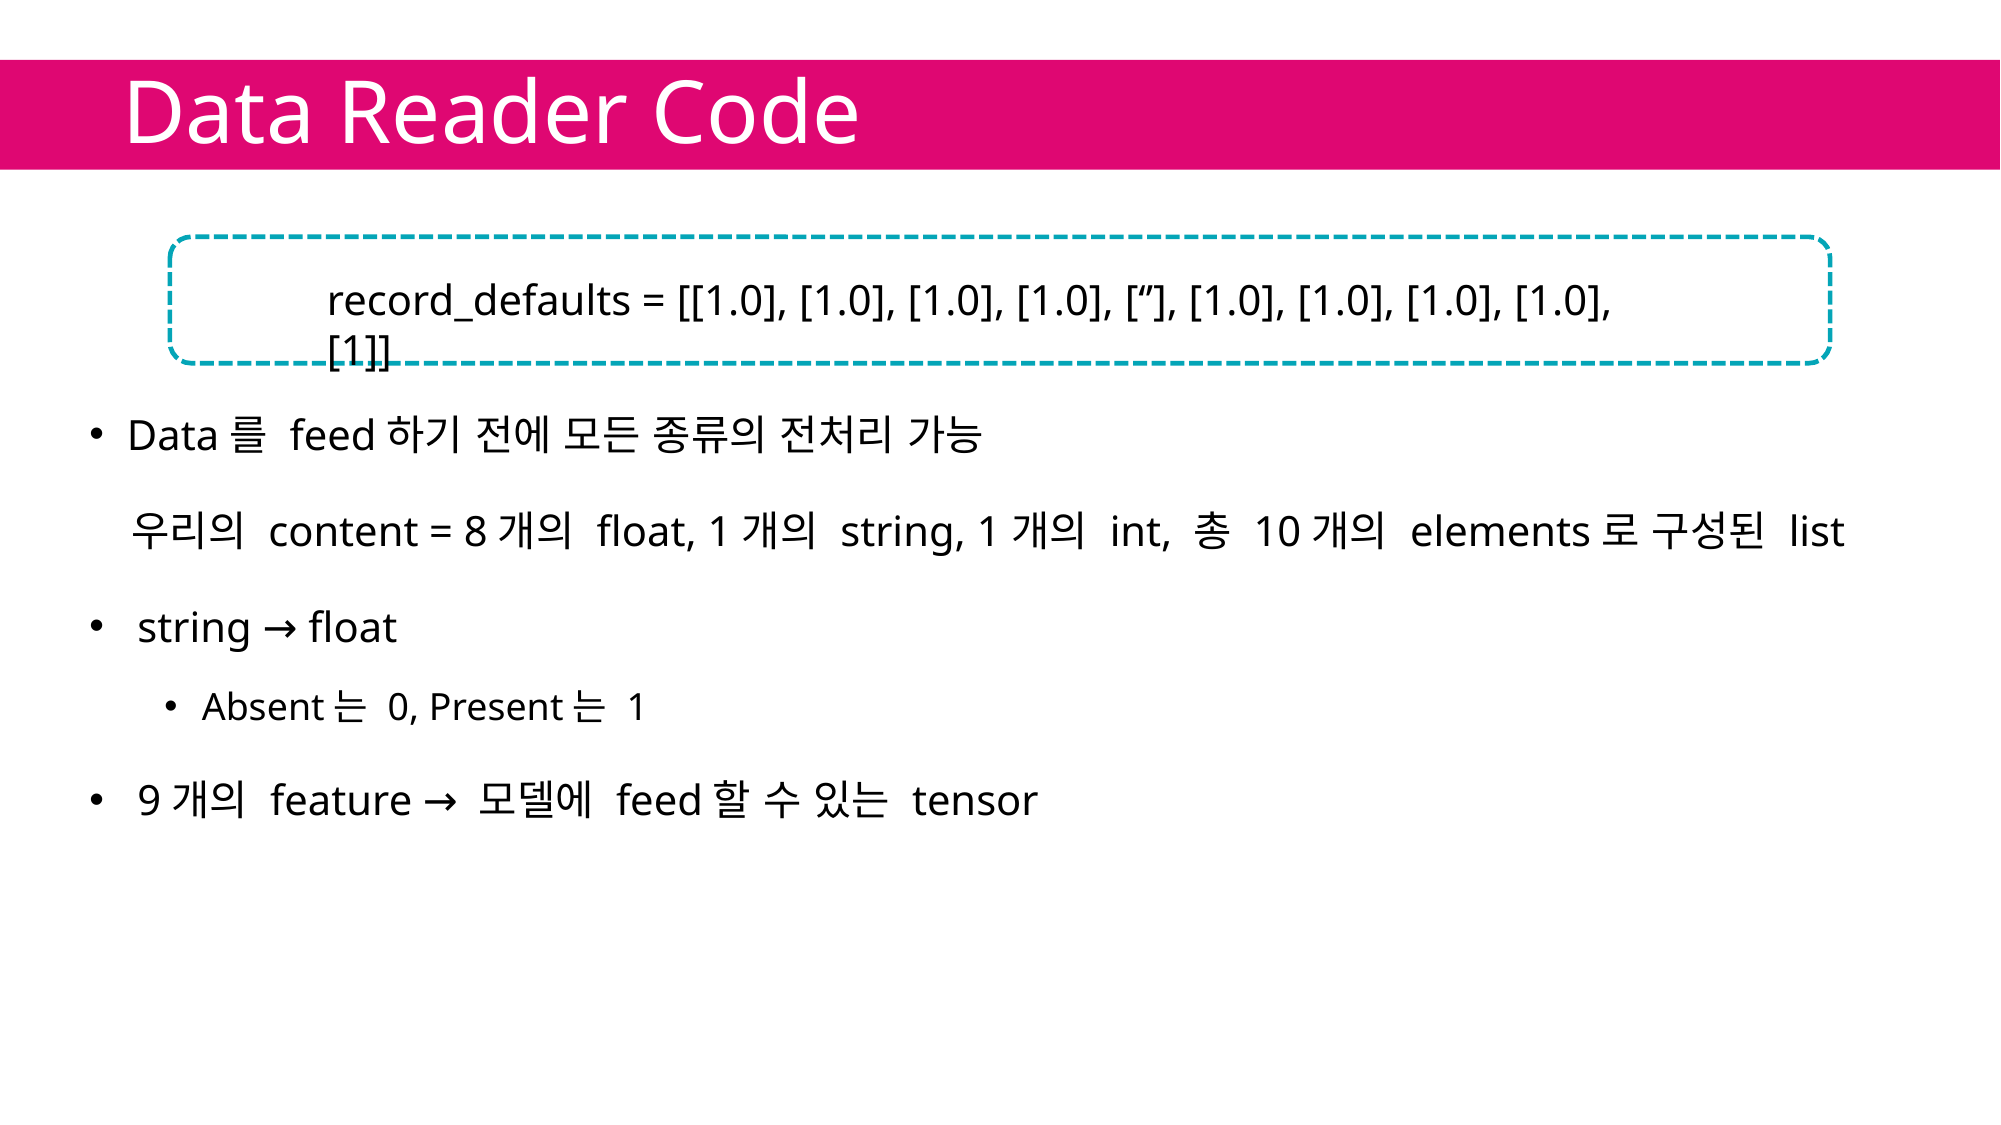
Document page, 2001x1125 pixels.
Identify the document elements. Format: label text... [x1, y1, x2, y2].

list Data를 feed하기 전에 모든 종류의 전처리 가능 우리의 content = 8개의 float, 1개의 string, 1개의 int, 총 10개의 elements로 구성된 list string → float Absent는 0, Present는 1 9개의 feature → 모델에 feed할 수 있는 tensor [74, 209, 1926, 1062]
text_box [169, 236, 1831, 364]
title Data Reader Code [0, 59, 2000, 170]
